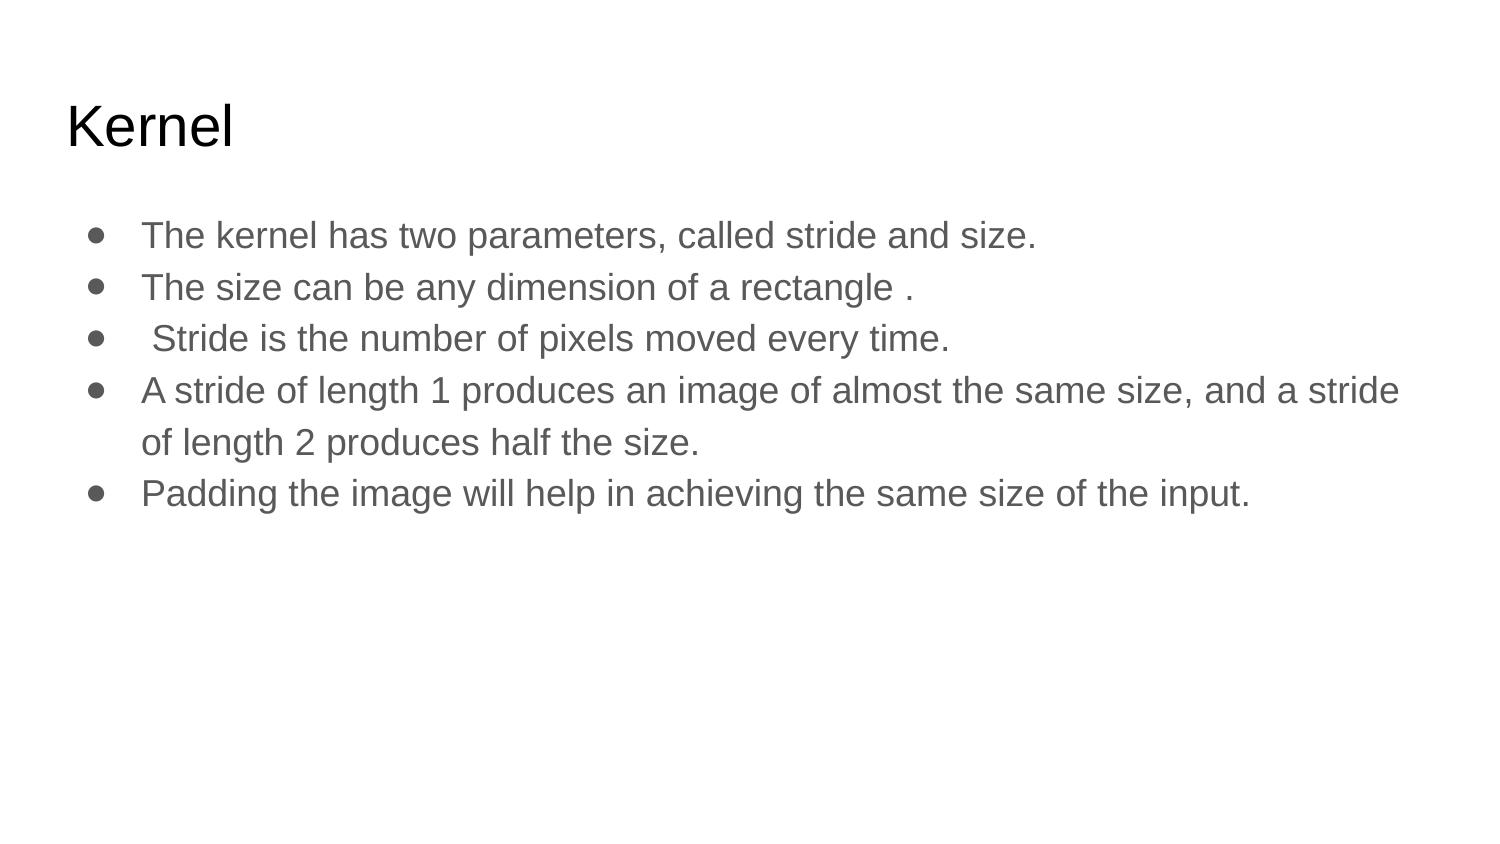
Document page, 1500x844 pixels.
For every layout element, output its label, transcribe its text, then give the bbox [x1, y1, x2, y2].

list The kernel has two parameters, called stride and size. The size can be any dimension of a rectangle . Stride is the number of pixels moved every time. A stride of length 1 produces an image of almost the same size, and a stride of length 2 produces half the size. Padding the image will help in achieving the same size of the input. [51, 189, 1449, 750]
title Kernel [51, 72, 1449, 167]
